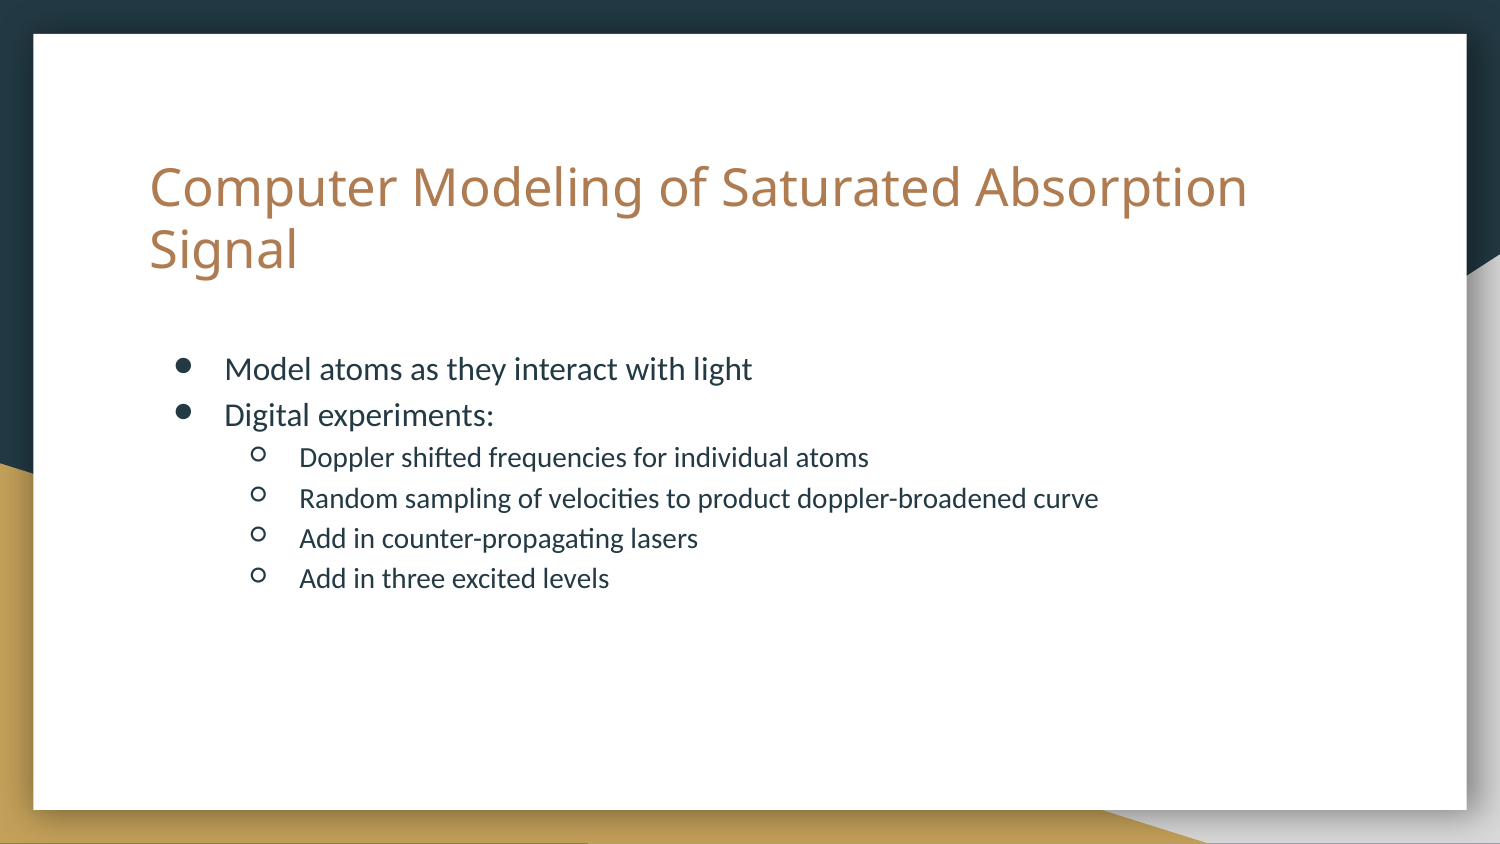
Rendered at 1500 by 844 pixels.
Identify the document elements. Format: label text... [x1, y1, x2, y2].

list Model atoms as they interact with light Digital experiments: Doppler shifted frequencies for individual atoms Random sampling of velocities to product doppler-broadened curve Add in counter-propagating lasers Add in three excited levels [134, 326, 1366, 729]
title Computer Modeling of Saturated Absorption Signal [134, 138, 1366, 296]
